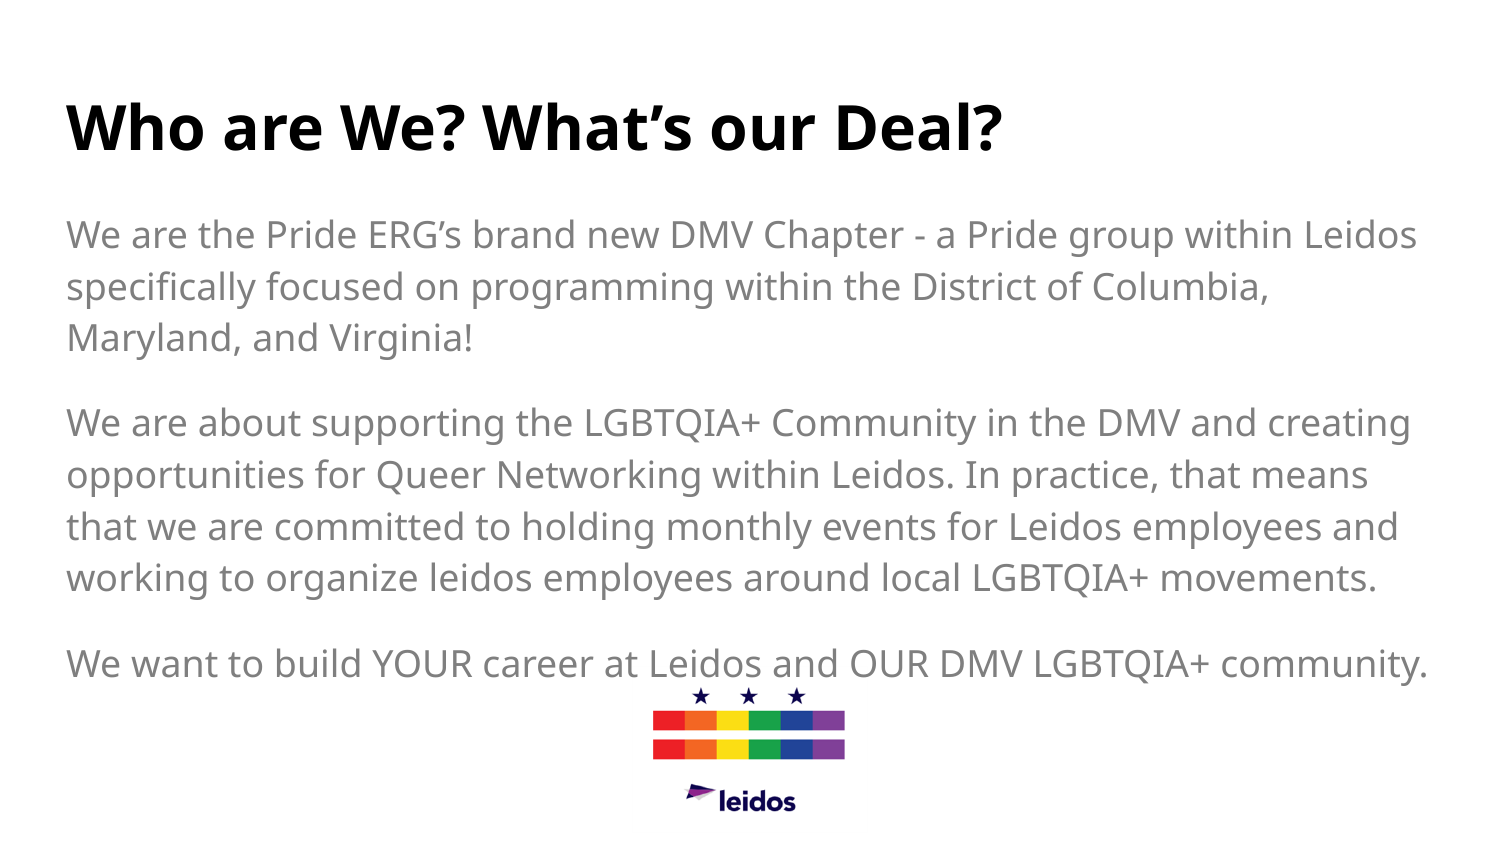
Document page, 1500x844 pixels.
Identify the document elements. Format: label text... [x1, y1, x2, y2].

picture [632, 750, 868, 833]
list We are the Pride ERG’s brand new DMV Chapter - a Pride group within Leidos specifically focused on programming within the District of Columbia, Maryland, and Virginia! We are about supporting the LGBTQIA+ Community in the DMV and creating opportunities for Queer Networking within Leidos. In practice, that means that we are committed to holding monthly events for Leidos employees and working to organize leidos employees around local LGBTQIA+ movements. We want to build YOUR career at Leidos and OUR DMV LGBTQIA+ community. [51, 189, 1449, 750]
title Who are We? What’s our Deal? [51, 72, 1449, 176]
